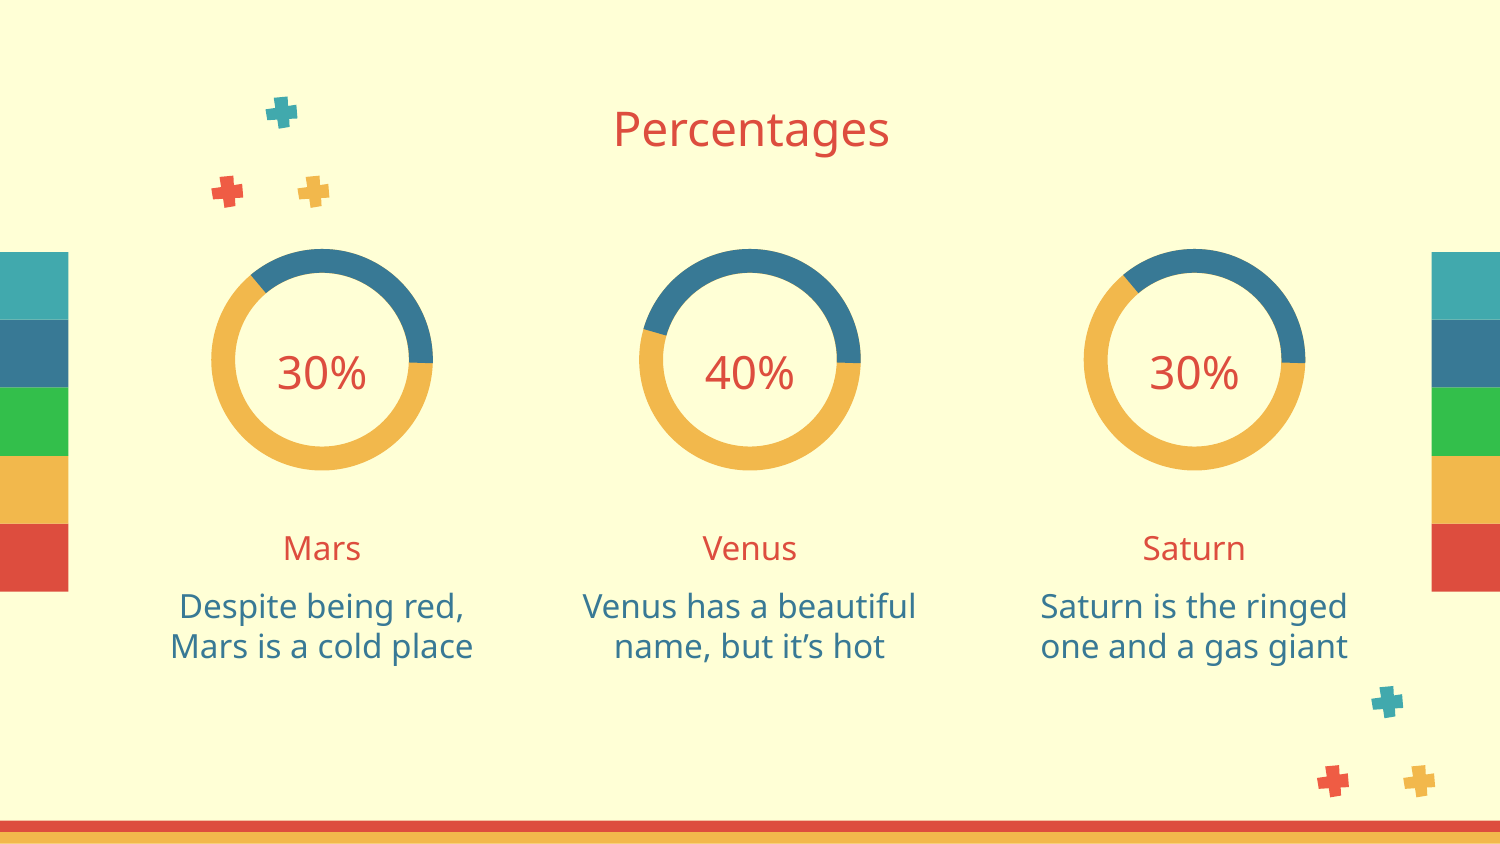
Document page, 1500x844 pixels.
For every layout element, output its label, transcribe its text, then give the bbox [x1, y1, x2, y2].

title Saturn [1003, 501, 1386, 583]
title Venus [559, 501, 941, 583]
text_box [638, 248, 861, 471]
subtitle Despite being red, Mars is a cold place [137, 583, 507, 723]
subtitle Venus has a beautiful name, but it’s hot [565, 583, 935, 723]
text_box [1316, 685, 1436, 798]
subtitle Saturn is the ringed one and a gas giant [1009, 583, 1380, 723]
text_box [210, 96, 330, 209]
title Mars [131, 501, 513, 583]
title Percentages [118, 83, 1386, 178]
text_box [1083, 248, 1306, 471]
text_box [210, 248, 434, 471]
